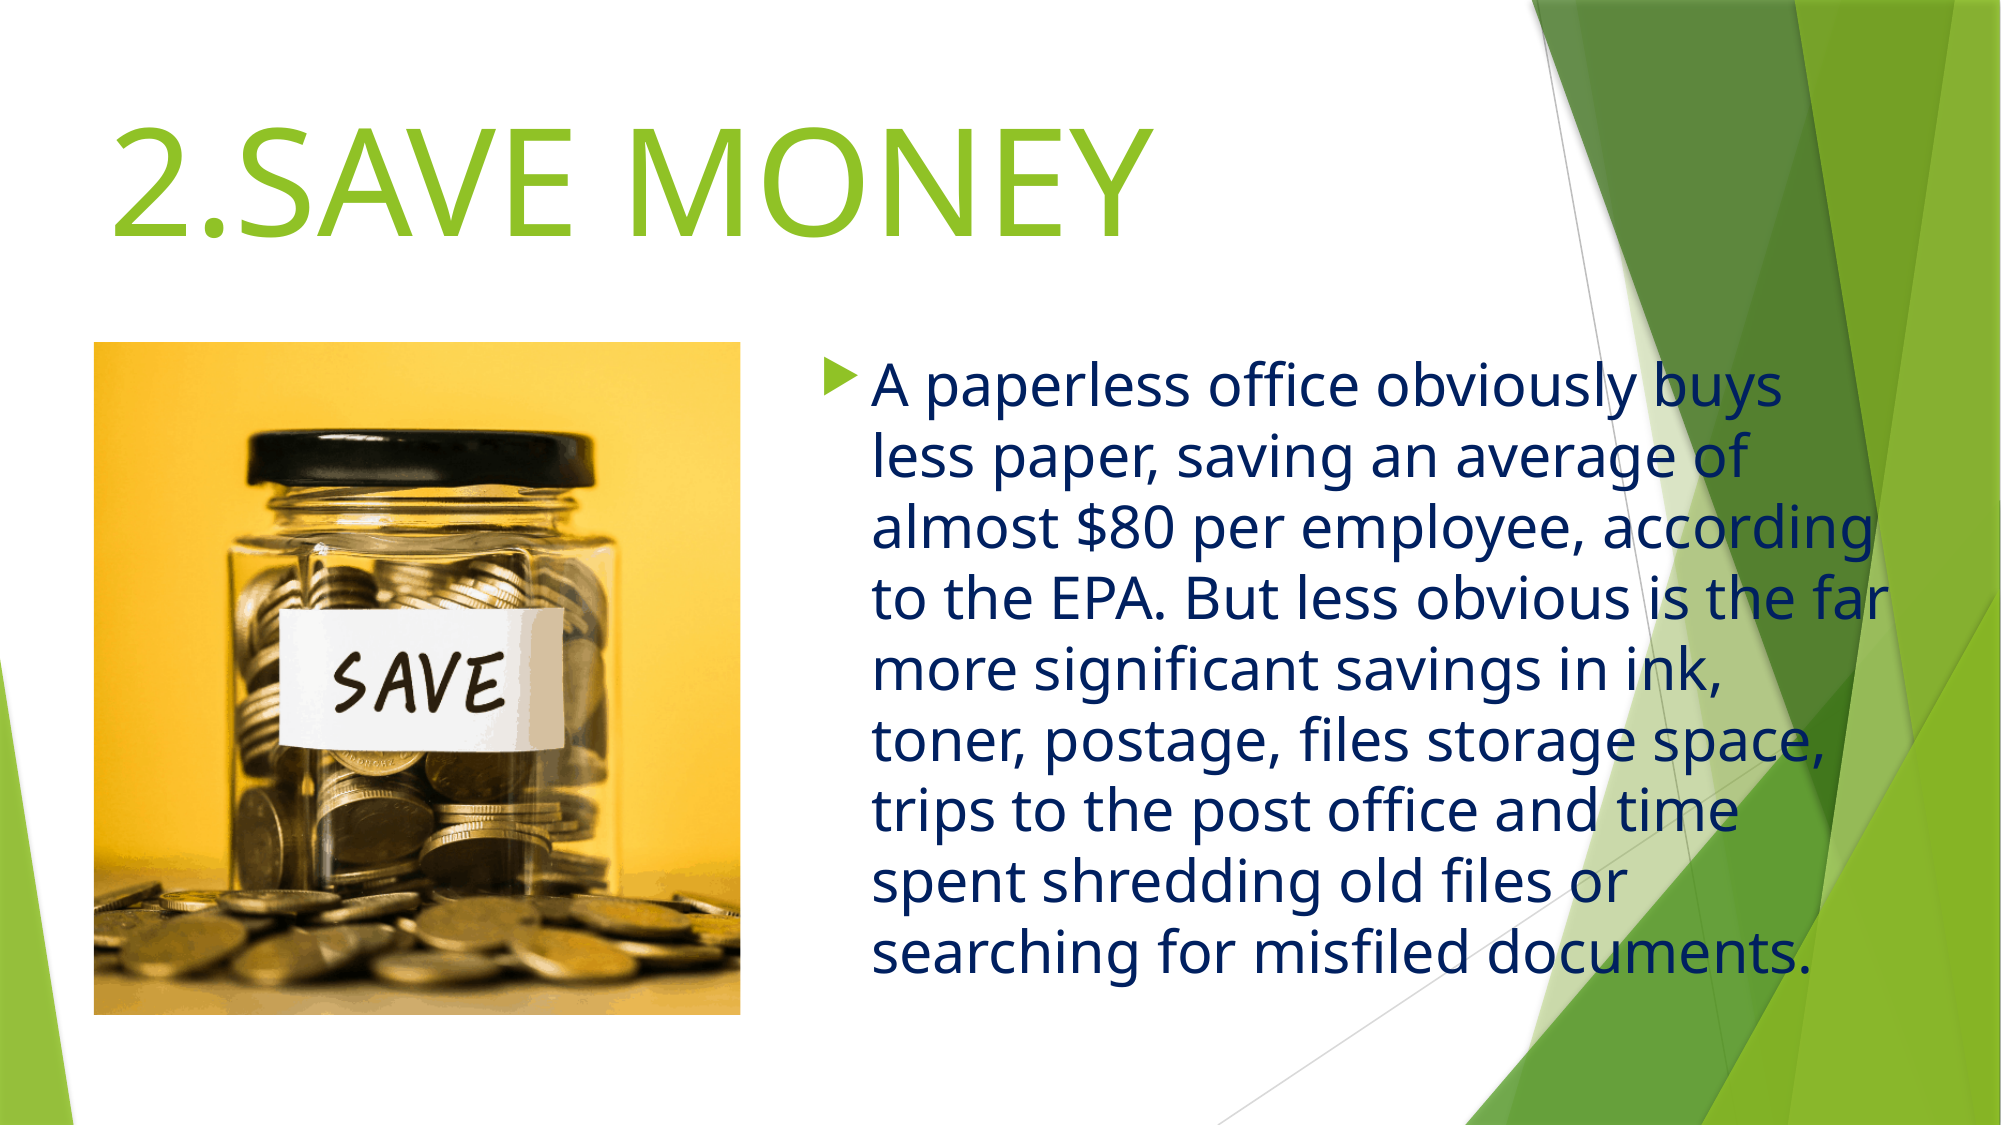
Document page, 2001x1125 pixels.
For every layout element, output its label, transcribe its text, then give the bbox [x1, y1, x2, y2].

list A paperless office obviously buys less paper, saving an average of almost $80 per employee, according to the EPA. But less obvious is the far more significant savings in ink, toner, postage, files storage space, trips to the post office and time spent shredding old files or searching for misfiled documents. [804, 339, 1907, 1012]
title 2.SAVE MONEY [93, 39, 1907, 275]
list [93, 342, 741, 1016]
